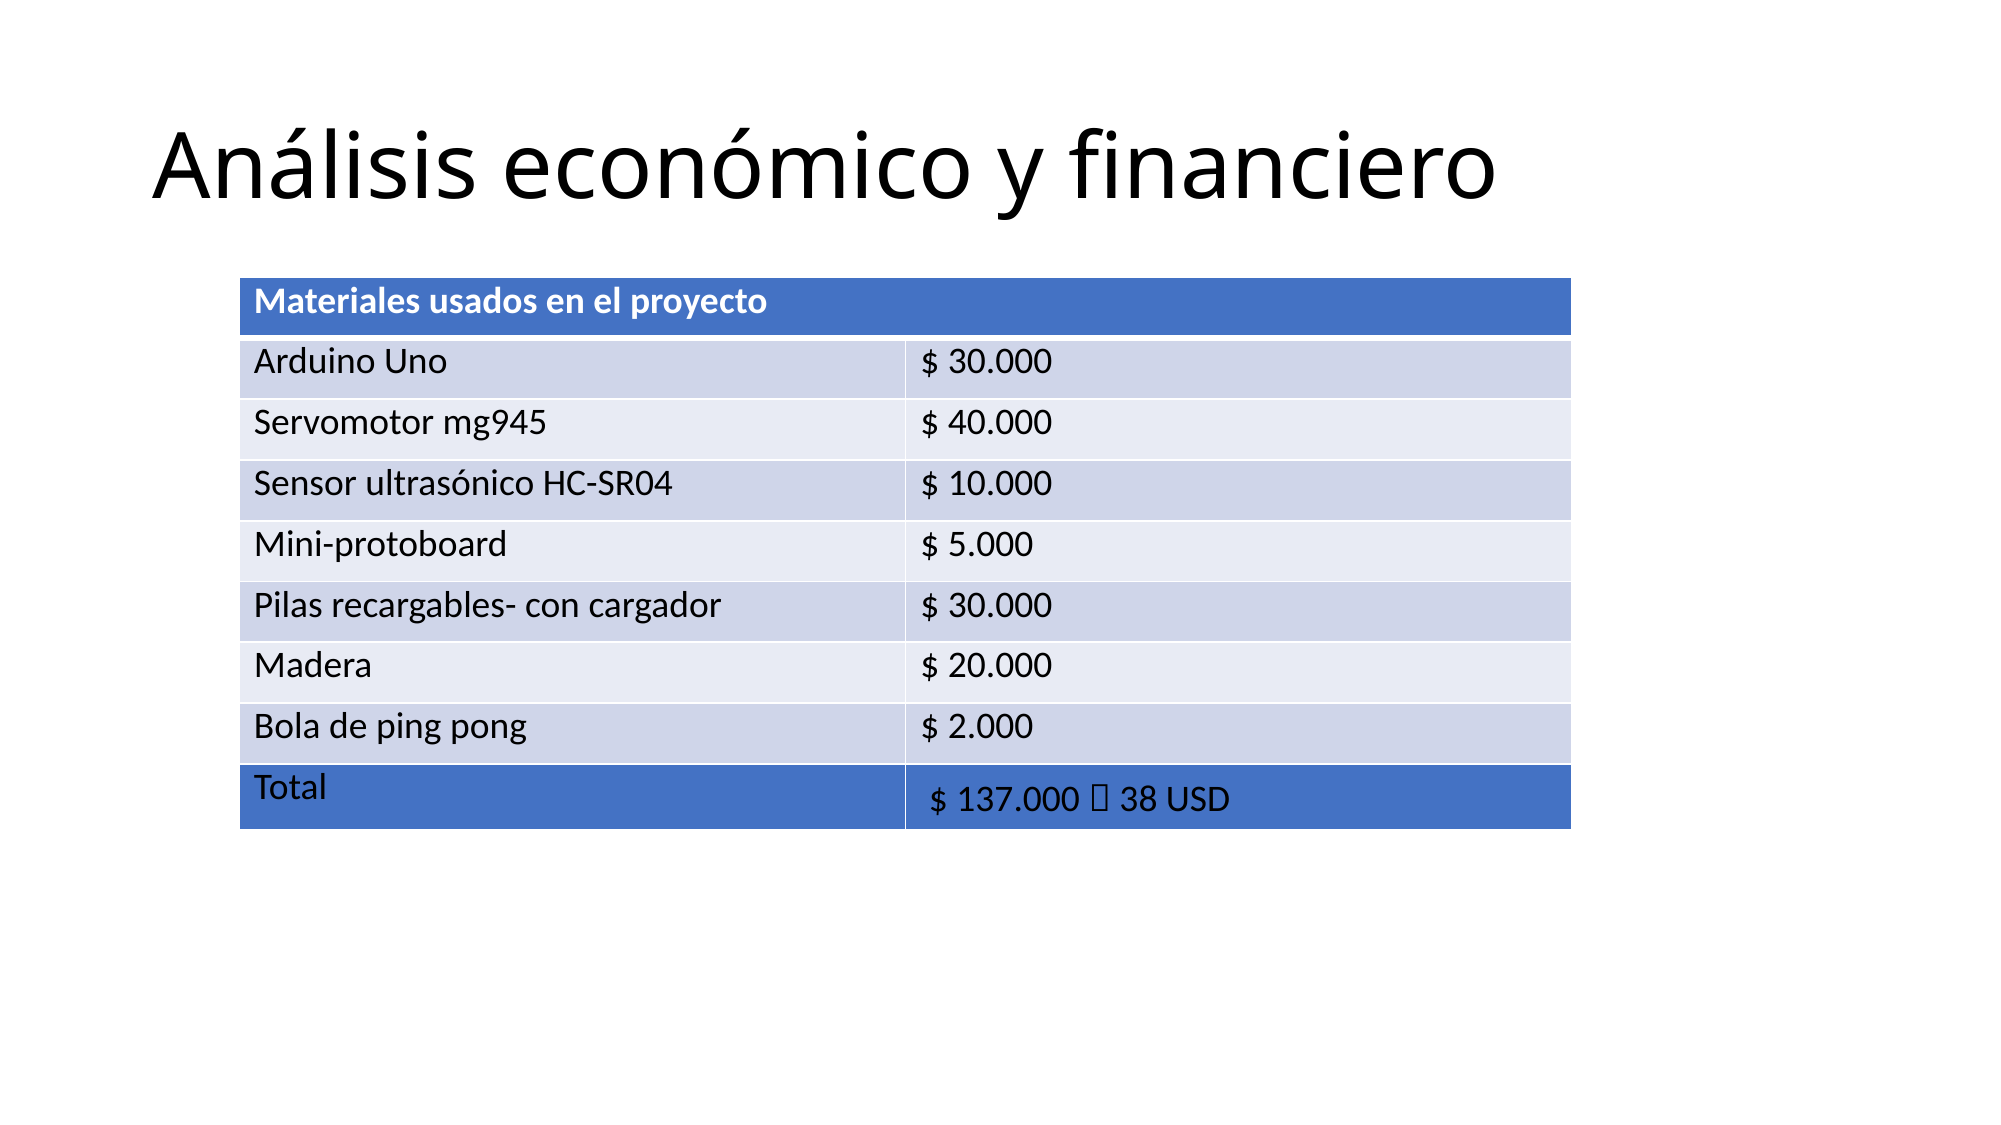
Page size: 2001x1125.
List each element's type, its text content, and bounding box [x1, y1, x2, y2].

title Análisis económico y financiero [137, 59, 1863, 278]
table_cell Sensor ultrasónico HC-SR04 [240, 461, 905, 520]
table_cell $ 30.000 [906, 341, 1571, 398]
table_cell $ 137.000  38 USD [906, 765, 1571, 829]
table_cell $ 5.000 [906, 522, 1571, 581]
table_cell $ 10.000 [906, 461, 1571, 520]
table_cell $ 30.000 [906, 582, 1571, 641]
table_cell Arduino Uno [240, 341, 905, 398]
table_cell Pilas recargables- con cargador [240, 582, 905, 641]
table_header Materiales usados en el proyecto [240, 278, 1571, 335]
table_cell Madera [240, 643, 905, 702]
table_cell $ 40.000 [906, 400, 1571, 459]
table_cell $ 2.000 [906, 704, 1571, 763]
table_cell Mini-protoboard [240, 522, 905, 581]
table_cell Total [240, 765, 905, 829]
table_cell Bola de ping pong [240, 704, 905, 763]
table_cell $ 20.000 [906, 643, 1571, 702]
table_cell Servomotor mg945 [240, 400, 905, 459]
